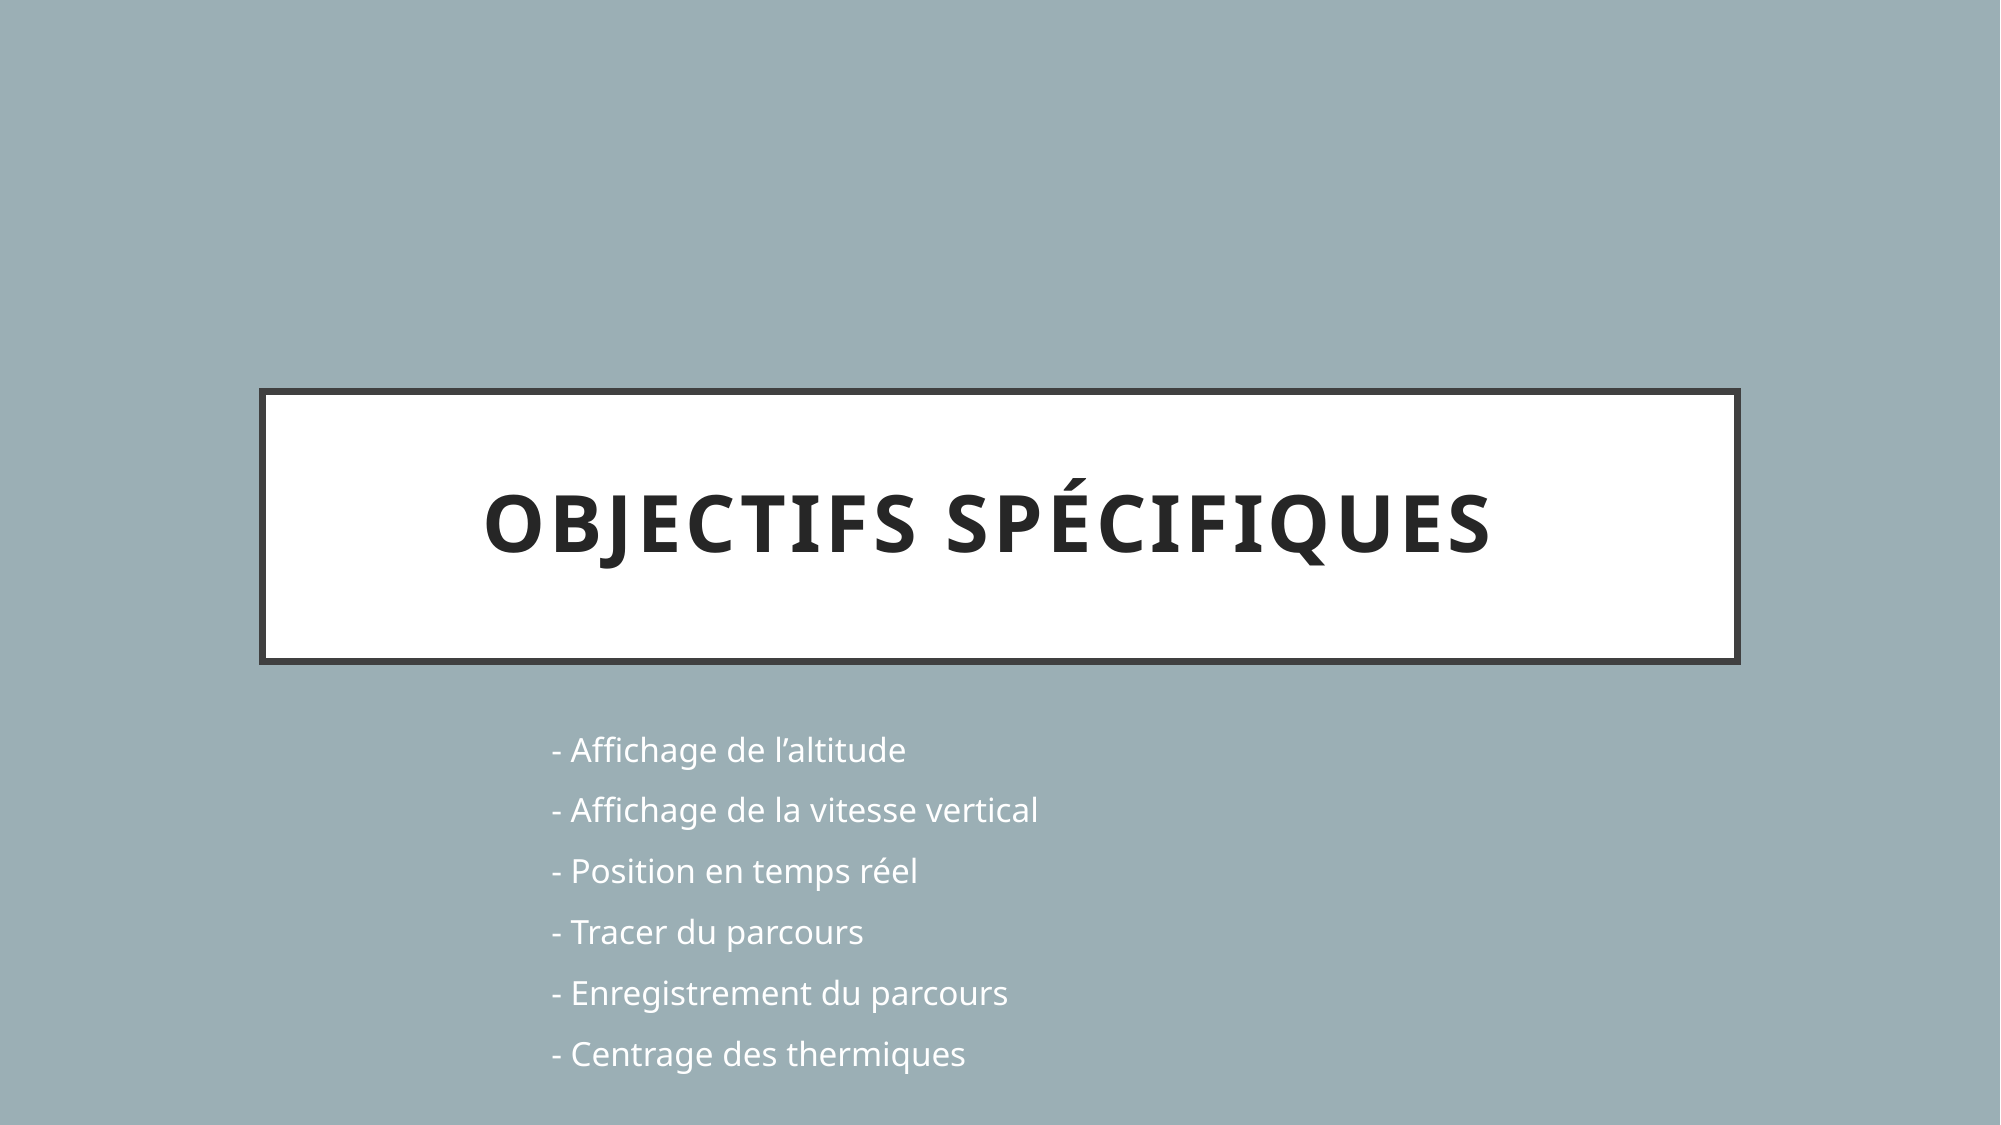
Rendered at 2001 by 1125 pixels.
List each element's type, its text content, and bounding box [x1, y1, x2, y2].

title Objectifs spécifiques [259, 388, 1741, 665]
subtitle - Affichage de l’altitude - Affichage de la vitesse vertical - Position en temps réel - Tracer du parcours - Enregistrement du parcours - Centrage des thermiques [489, 721, 1669, 931]
